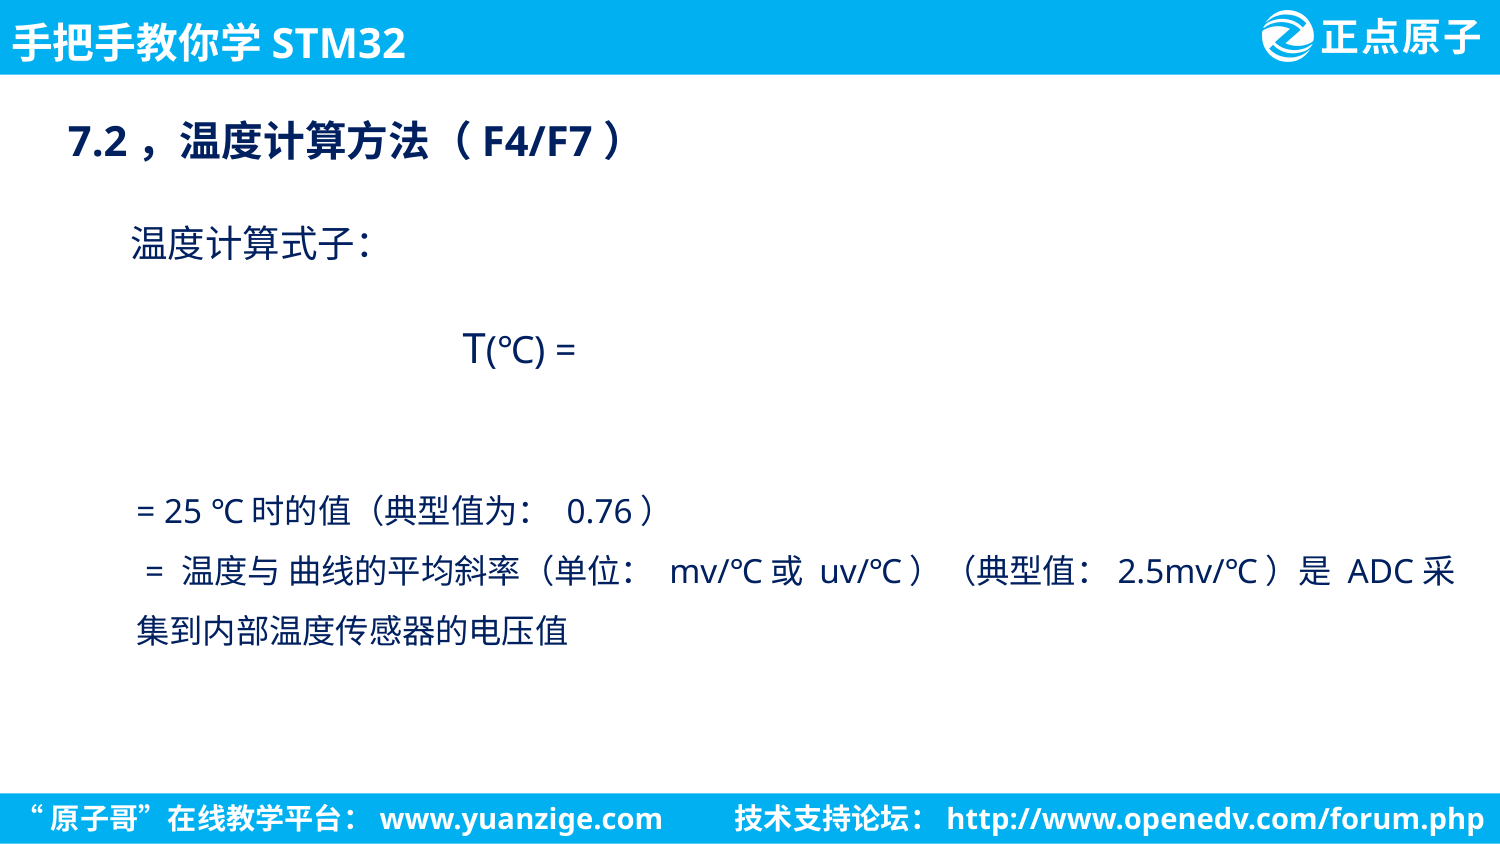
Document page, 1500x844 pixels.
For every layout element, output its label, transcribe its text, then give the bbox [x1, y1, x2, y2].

picture [1267, 11, 1313, 45]
picture [1364, 45, 1370, 53]
picture [1391, 45, 1397, 53]
text_box 技术支持论坛：http://www.openedv.com/forum.php [544, 793, 1500, 843]
picture [1263, 27, 1307, 61]
picture [1404, 20, 1438, 54]
picture [1322, 21, 1357, 52]
text_box 7.2，温度计算方法（F4/F7） [60, 85, 1157, 169]
text_box [0, 0, 1500, 76]
picture [1412, 44, 1418, 52]
text_box 手把手教你学STM32 [0, 0, 967, 75]
text_box “原子哥”在线教学平台：www.yuanzige.com [0, 793, 544, 843]
picture [1431, 44, 1438, 52]
text_box 温度计算式子： [115, 212, 1232, 272]
picture [1445, 21, 1479, 54]
picture [1367, 18, 1396, 42]
